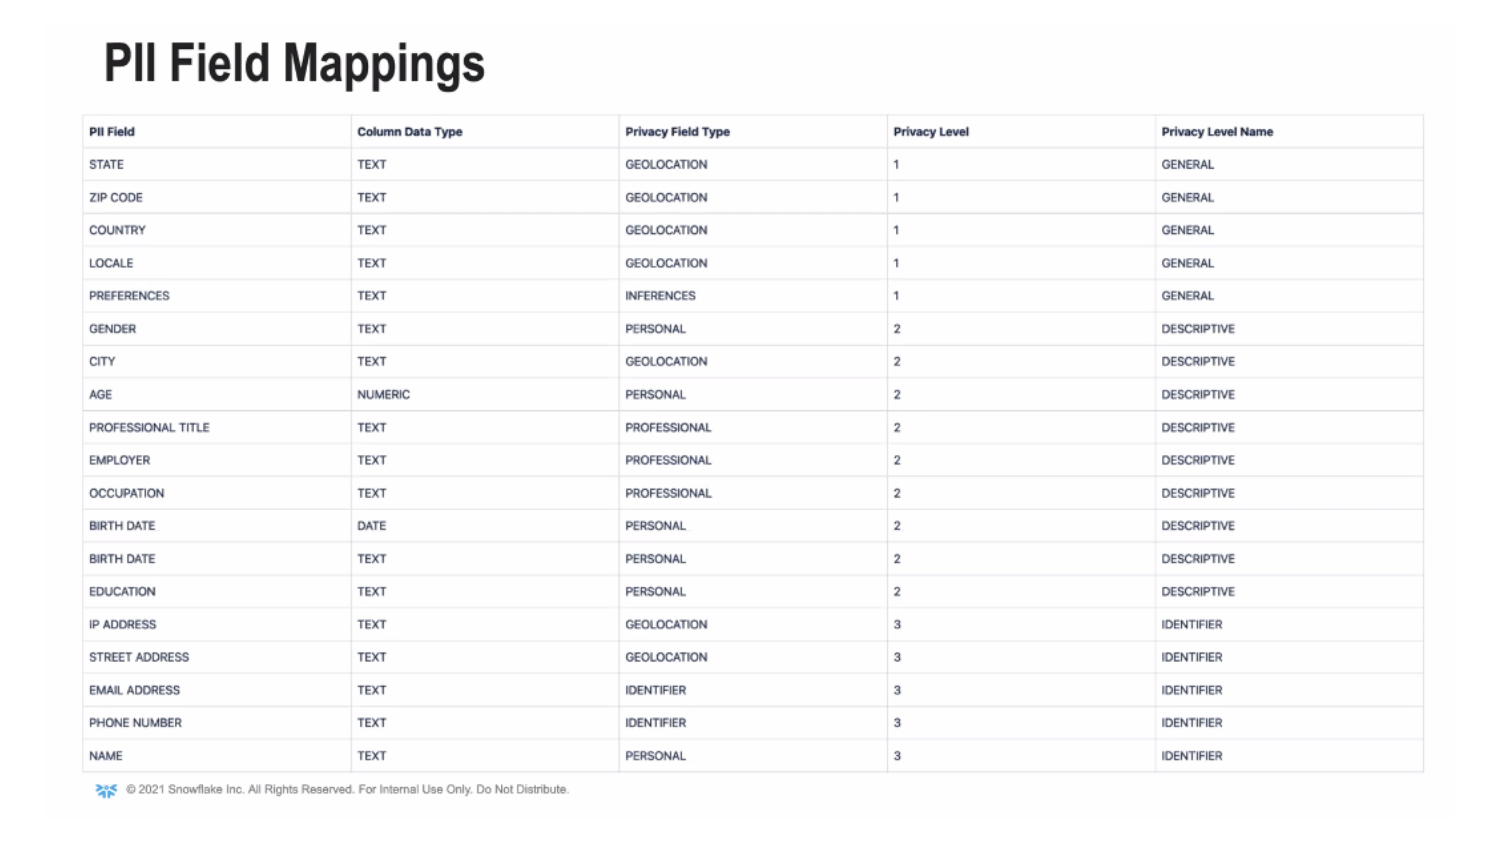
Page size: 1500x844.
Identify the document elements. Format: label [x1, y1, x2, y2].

picture [45, 24, 1455, 819]
